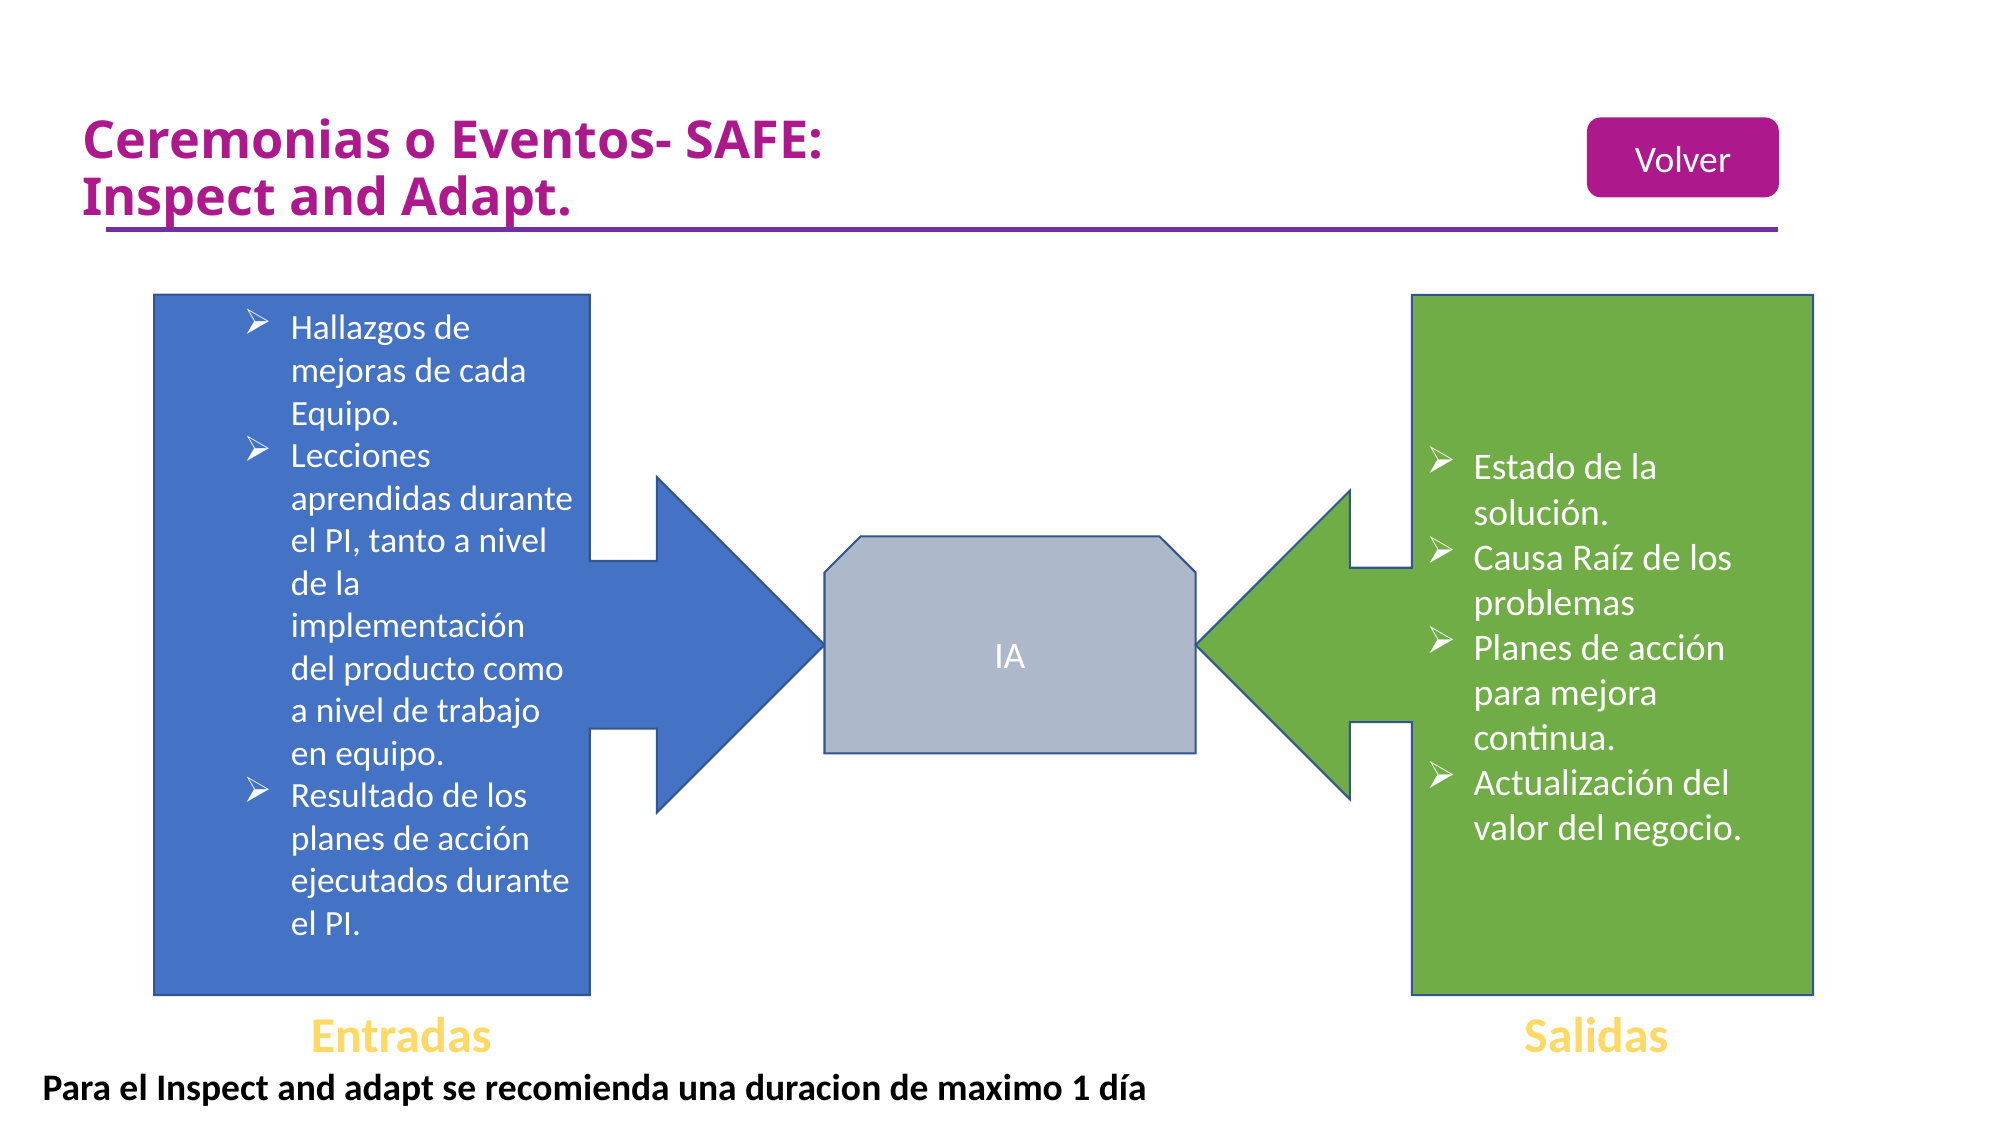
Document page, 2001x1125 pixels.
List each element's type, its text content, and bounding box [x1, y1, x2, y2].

text_box Hallazgos de mejoras de cada Equipo. Lecciones aprendidas durante el PI, tanto a nivel de la implementación del producto como a nivel de trabajo en equipo. Resultado de los planes de acción ejecutados durante el PI. [153, 293, 823, 997]
text_box Salidas [1509, 995, 1684, 1070]
text_box Entradas [296, 995, 507, 1070]
text_box Estado de la solución. Causa Raíz de los problemas Planes de acción para mejora continua. Actualización del valor del negocio. [1194, 293, 1815, 997]
text_box Para el Inspect and adapt se recomienda una duracion de maximo 1 día [27, 1055, 1164, 1116]
title [137, 59, 1863, 278]
text_box Volver [1586, 117, 1779, 198]
text_box Ceremonias o Eventos- SAFE: Inspect and Adapt. [67, 105, 1817, 235]
text_box IA [823, 535, 1197, 755]
